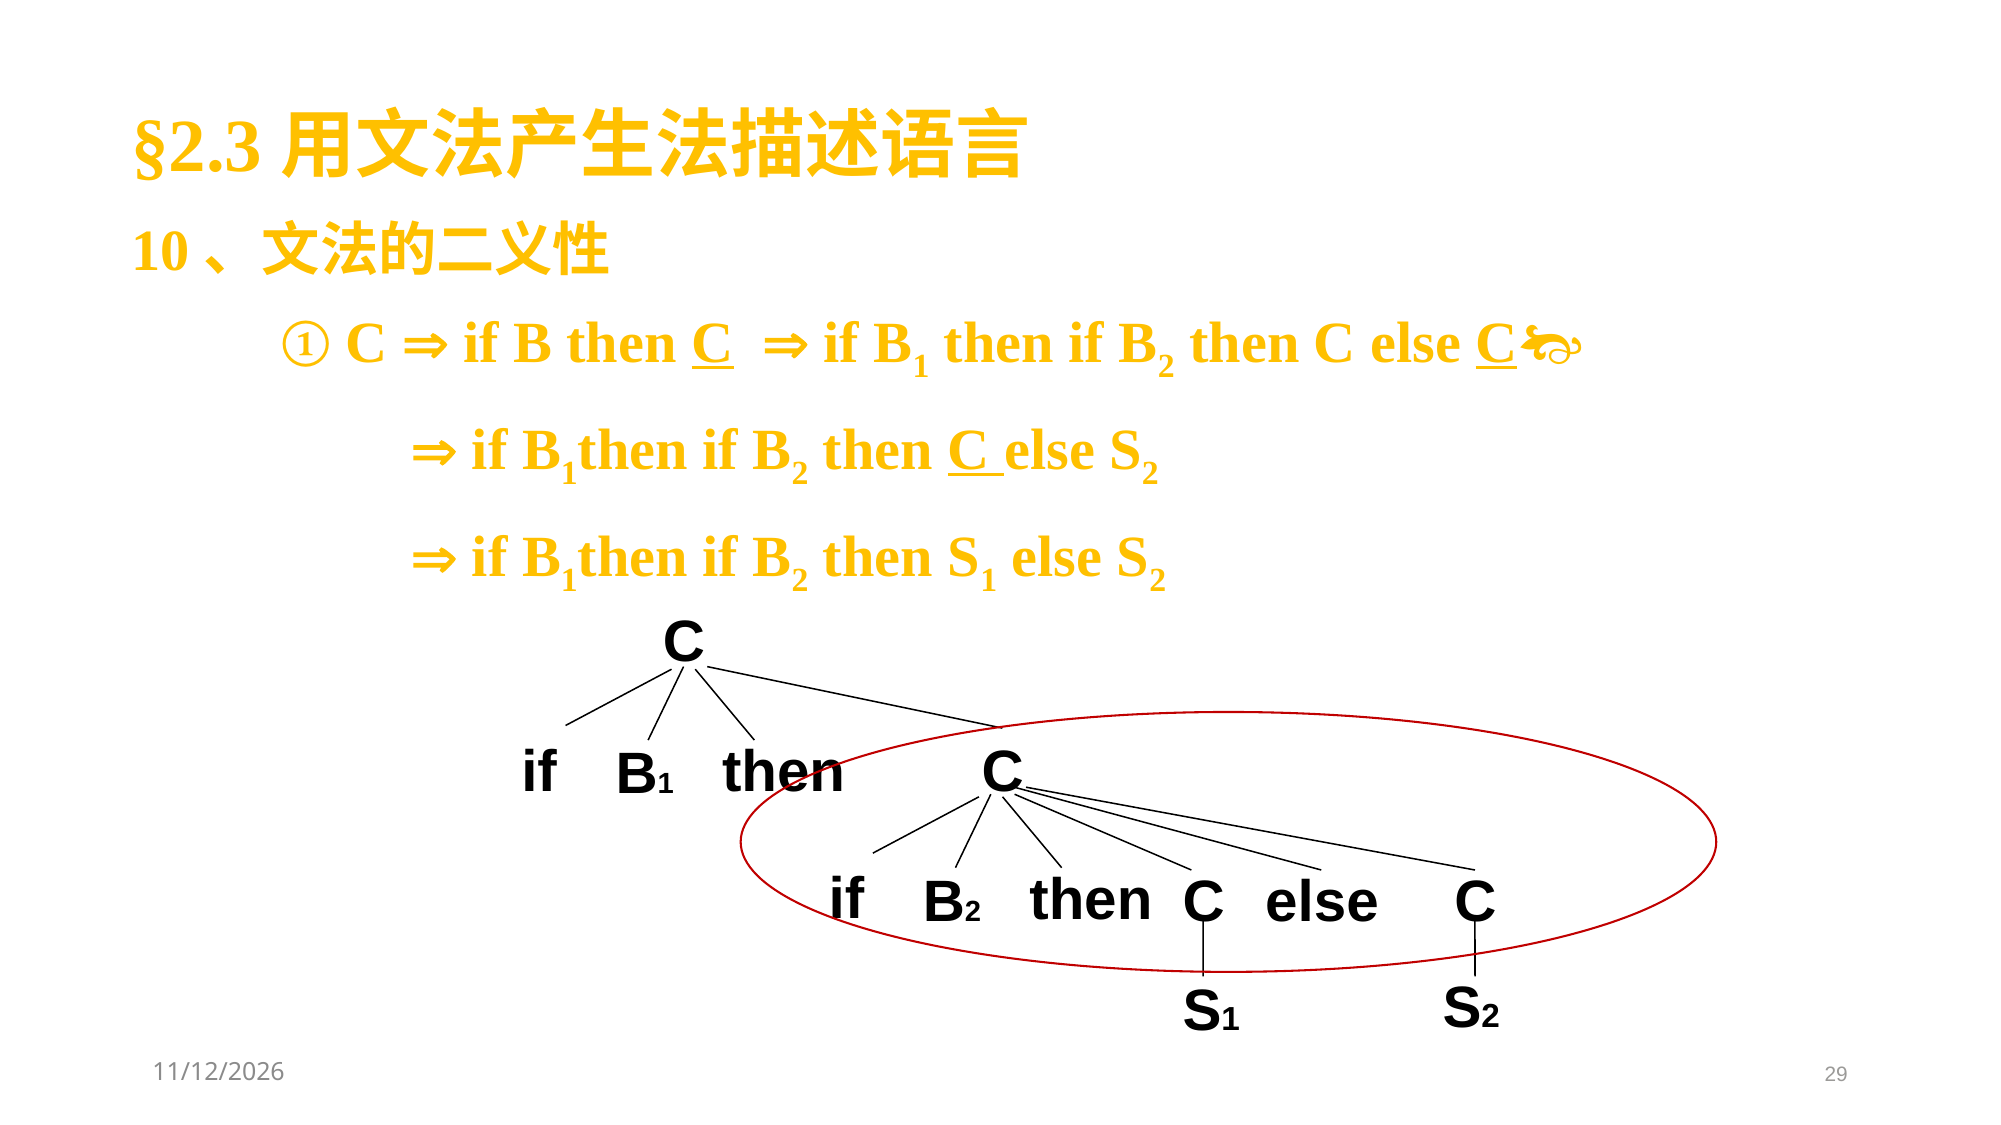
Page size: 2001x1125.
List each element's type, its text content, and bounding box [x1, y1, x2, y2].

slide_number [137, 1042, 588, 1103]
text_box [1546, 742, 1718, 942]
text_box §2.3用文法产生法描述语言 10、文法的二义性 [110, 71, 1561, 321]
slide_number 29 [1412, 1042, 1863, 1103]
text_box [506, 595, 1546, 1050]
text_box ① C  if B then C  if B1 then if B2 then C else C  if B1then if B2 then C else S2  if B1then if B2 then S1 else S2 [259, 280, 1723, 575]
